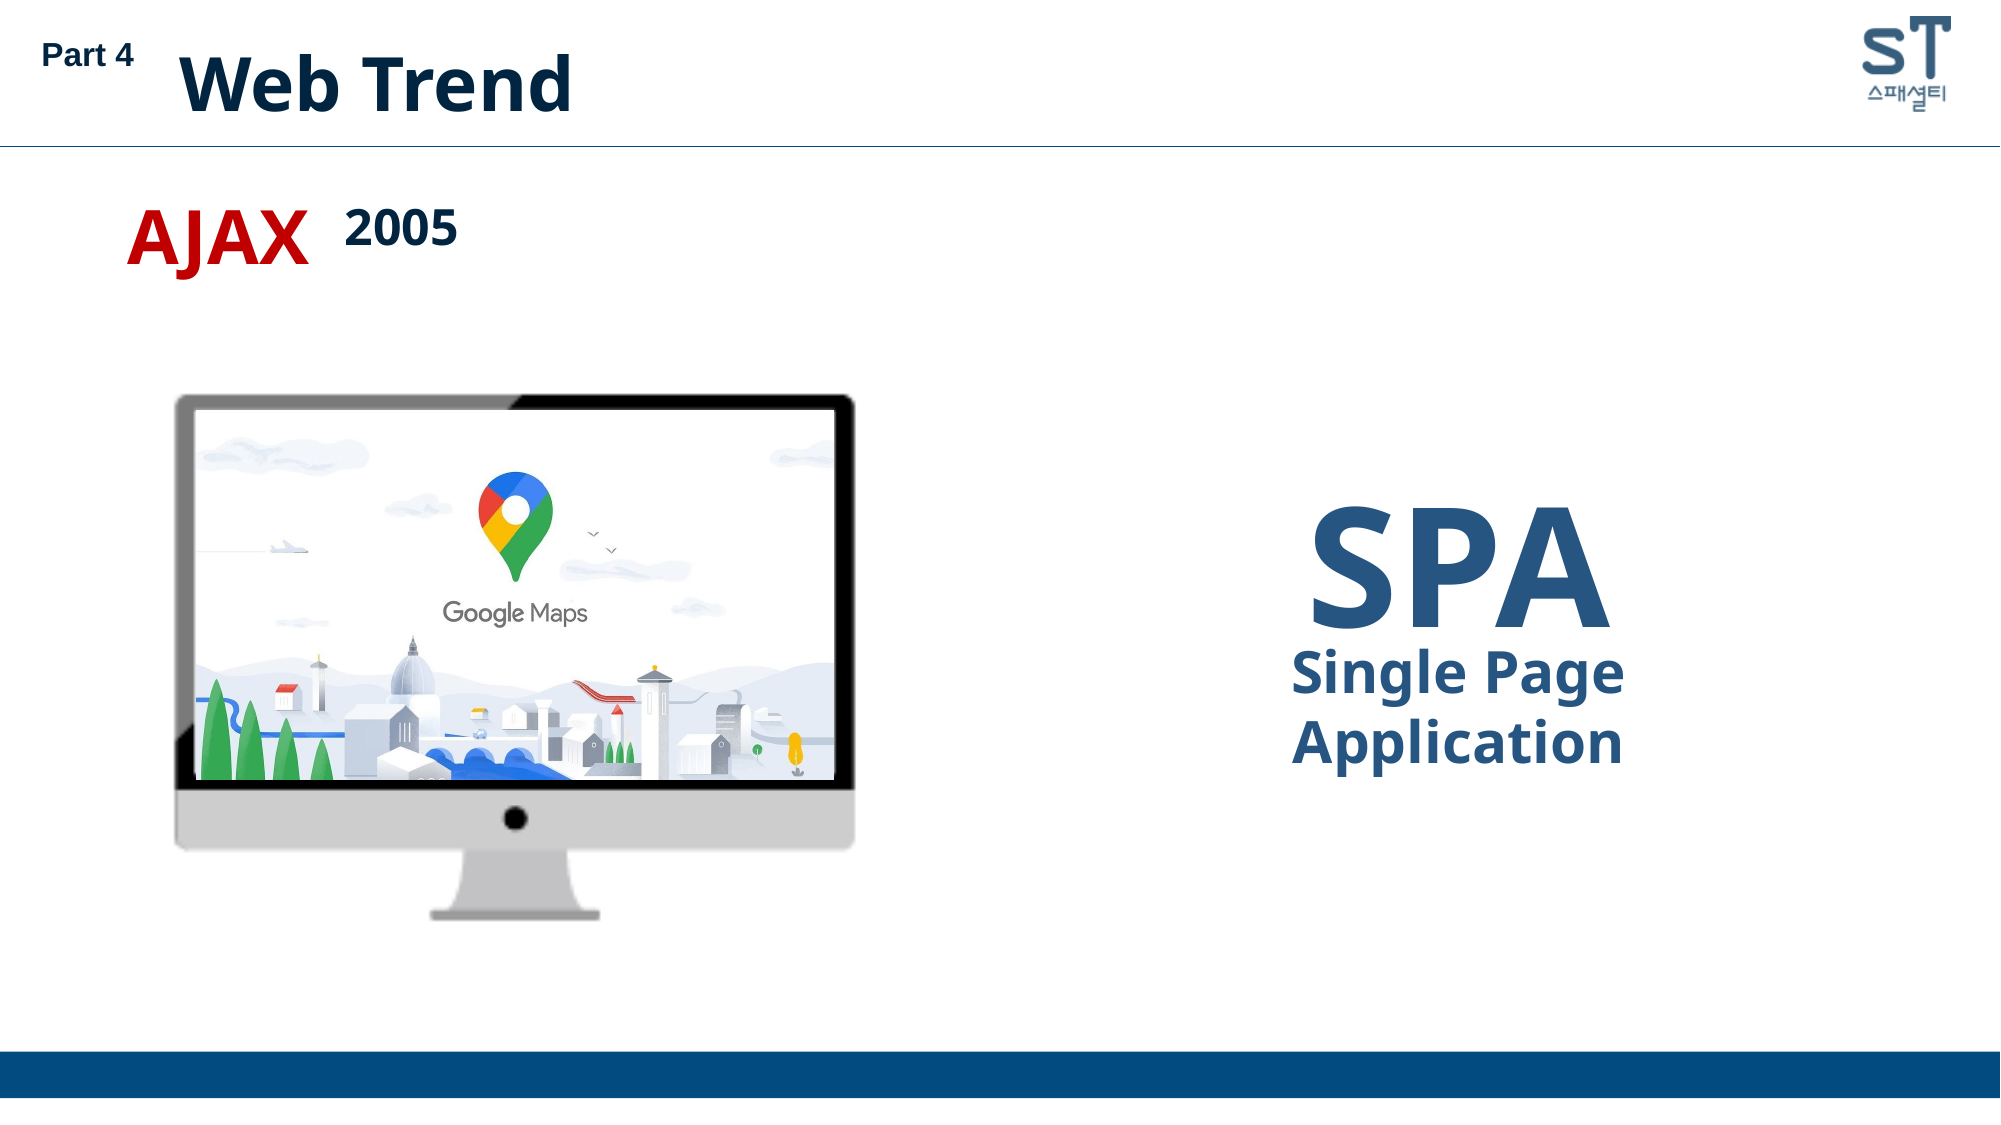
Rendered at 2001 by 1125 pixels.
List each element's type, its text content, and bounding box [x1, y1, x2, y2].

text_box SPA [1259, 453, 1659, 628]
text_box Web Trend [164, 28, 783, 134]
picture [143, 350, 892, 951]
text_box Single Page Application [1108, 628, 1809, 783]
text_box Part 4 [26, 26, 165, 81]
text_box AJAX [112, 182, 699, 288]
text_box 2005 [330, 188, 691, 263]
